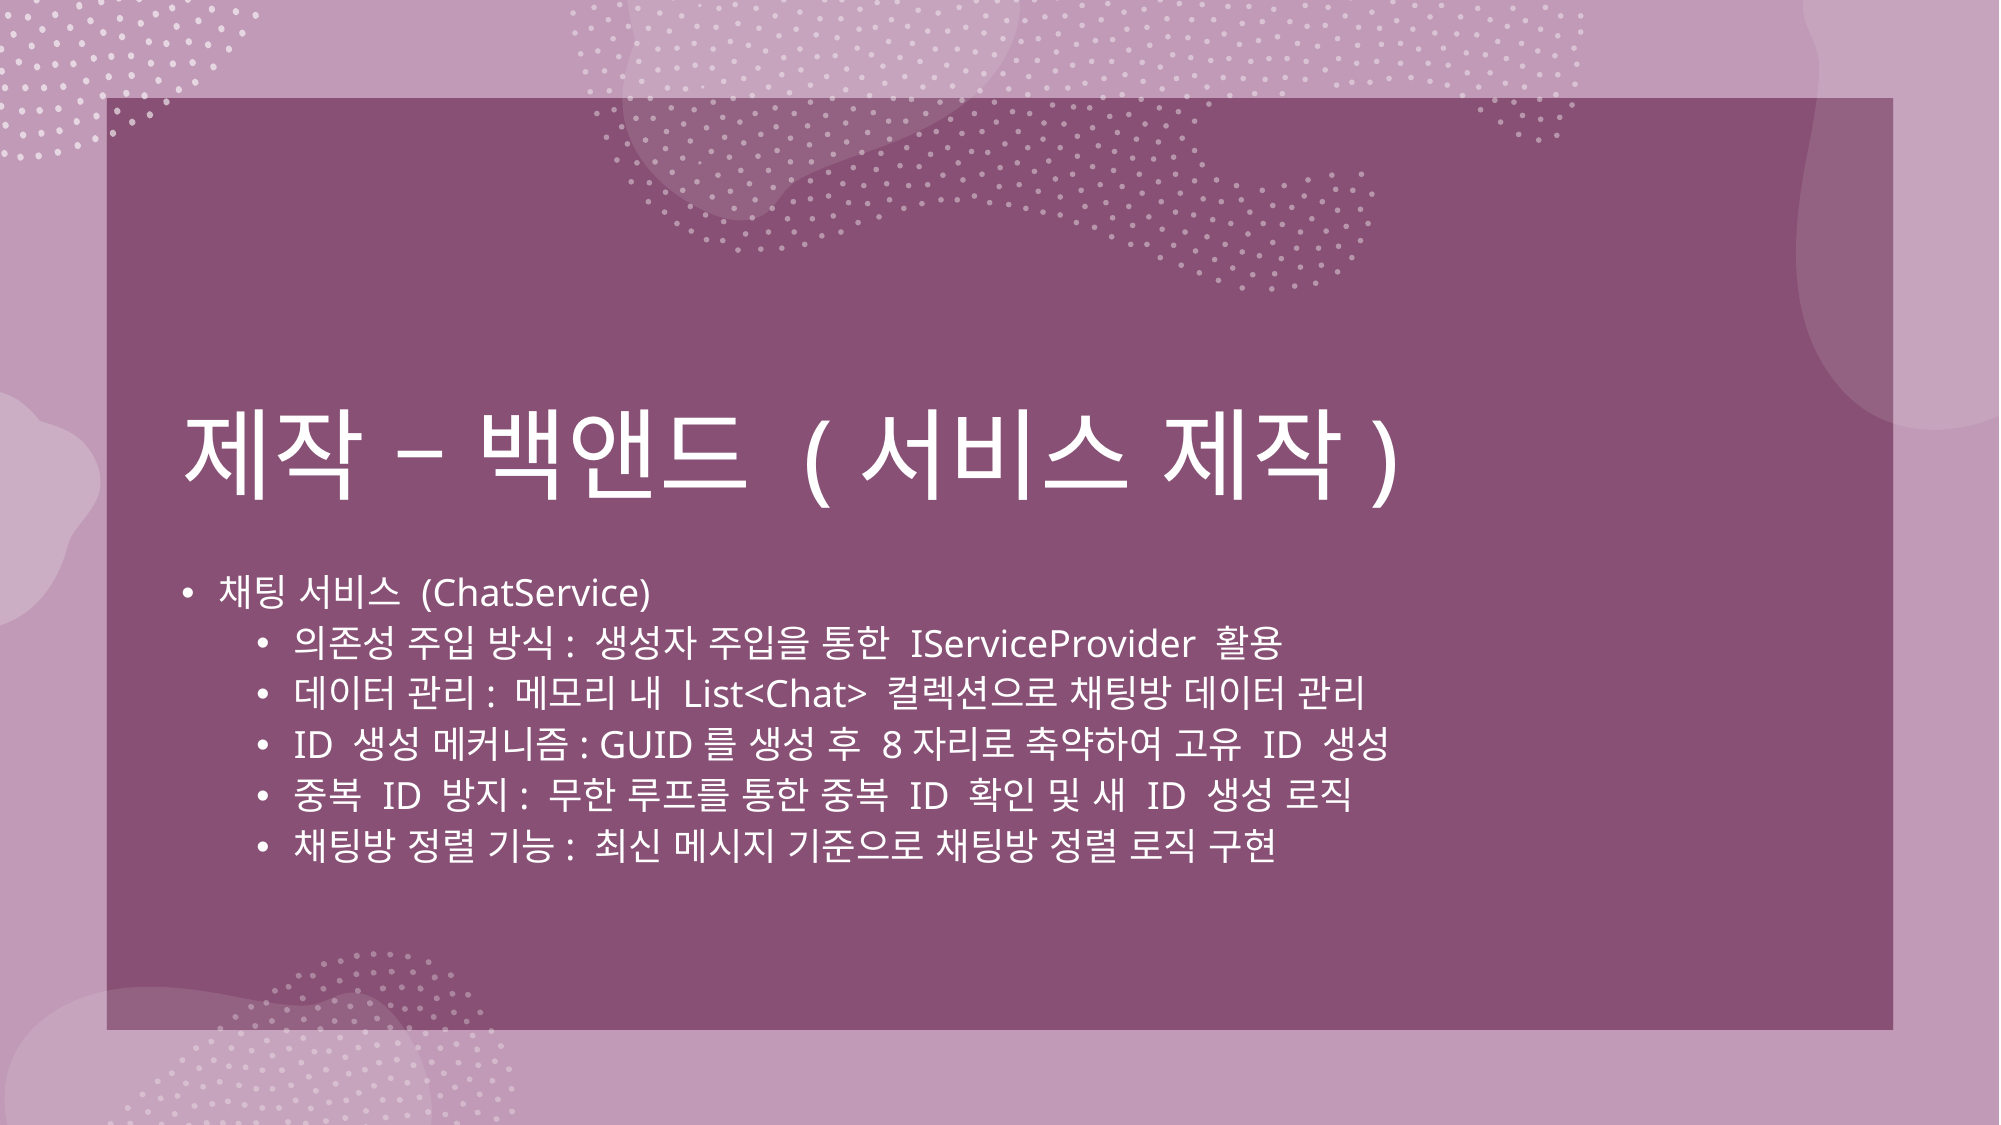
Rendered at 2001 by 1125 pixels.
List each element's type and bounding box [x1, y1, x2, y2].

text_box [0, 0, 2000, 1125]
